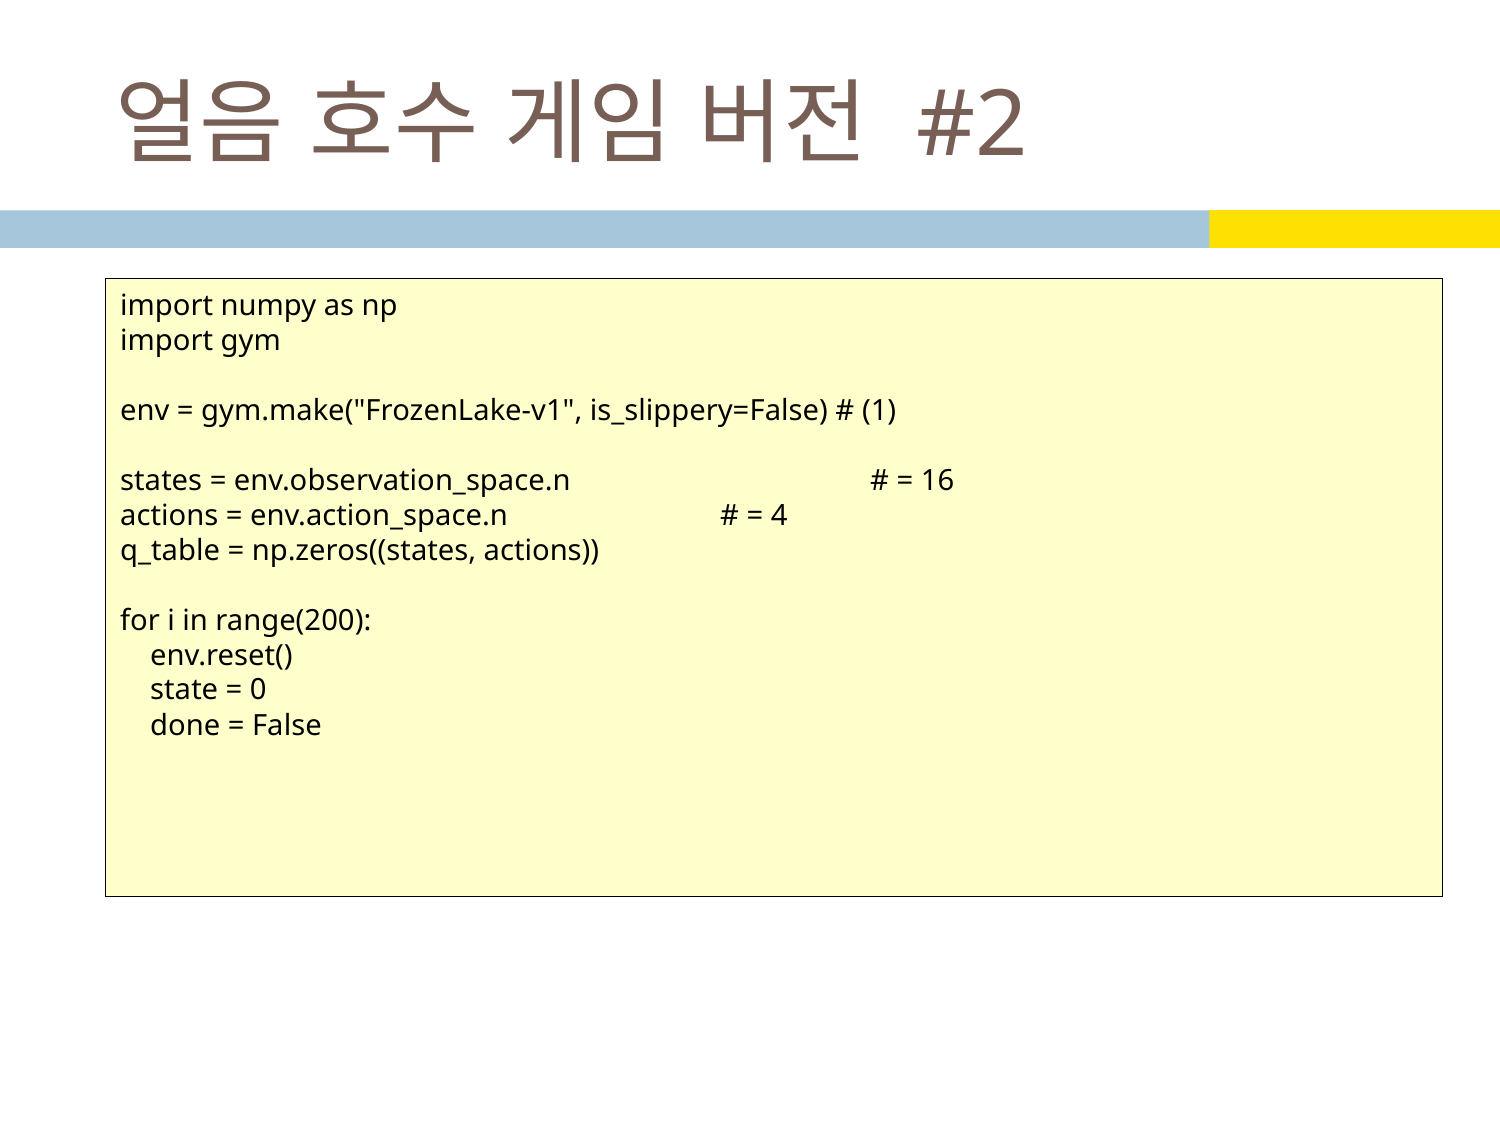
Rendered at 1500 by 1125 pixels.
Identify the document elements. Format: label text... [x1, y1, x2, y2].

text_box import numpy as np import gym env = gym.make("FrozenLake-v1", is_slippery=False) # (1) states = env.observation_space.n # = 16 actions = env.action_space.n # = 4 q_table = np.zeros((states, actions)) for i in range(200): env.reset() state = 0 done = False [105, 278, 1443, 897]
title 얼음 호수 게임 버전 #2 [100, 37, 1438, 200]
